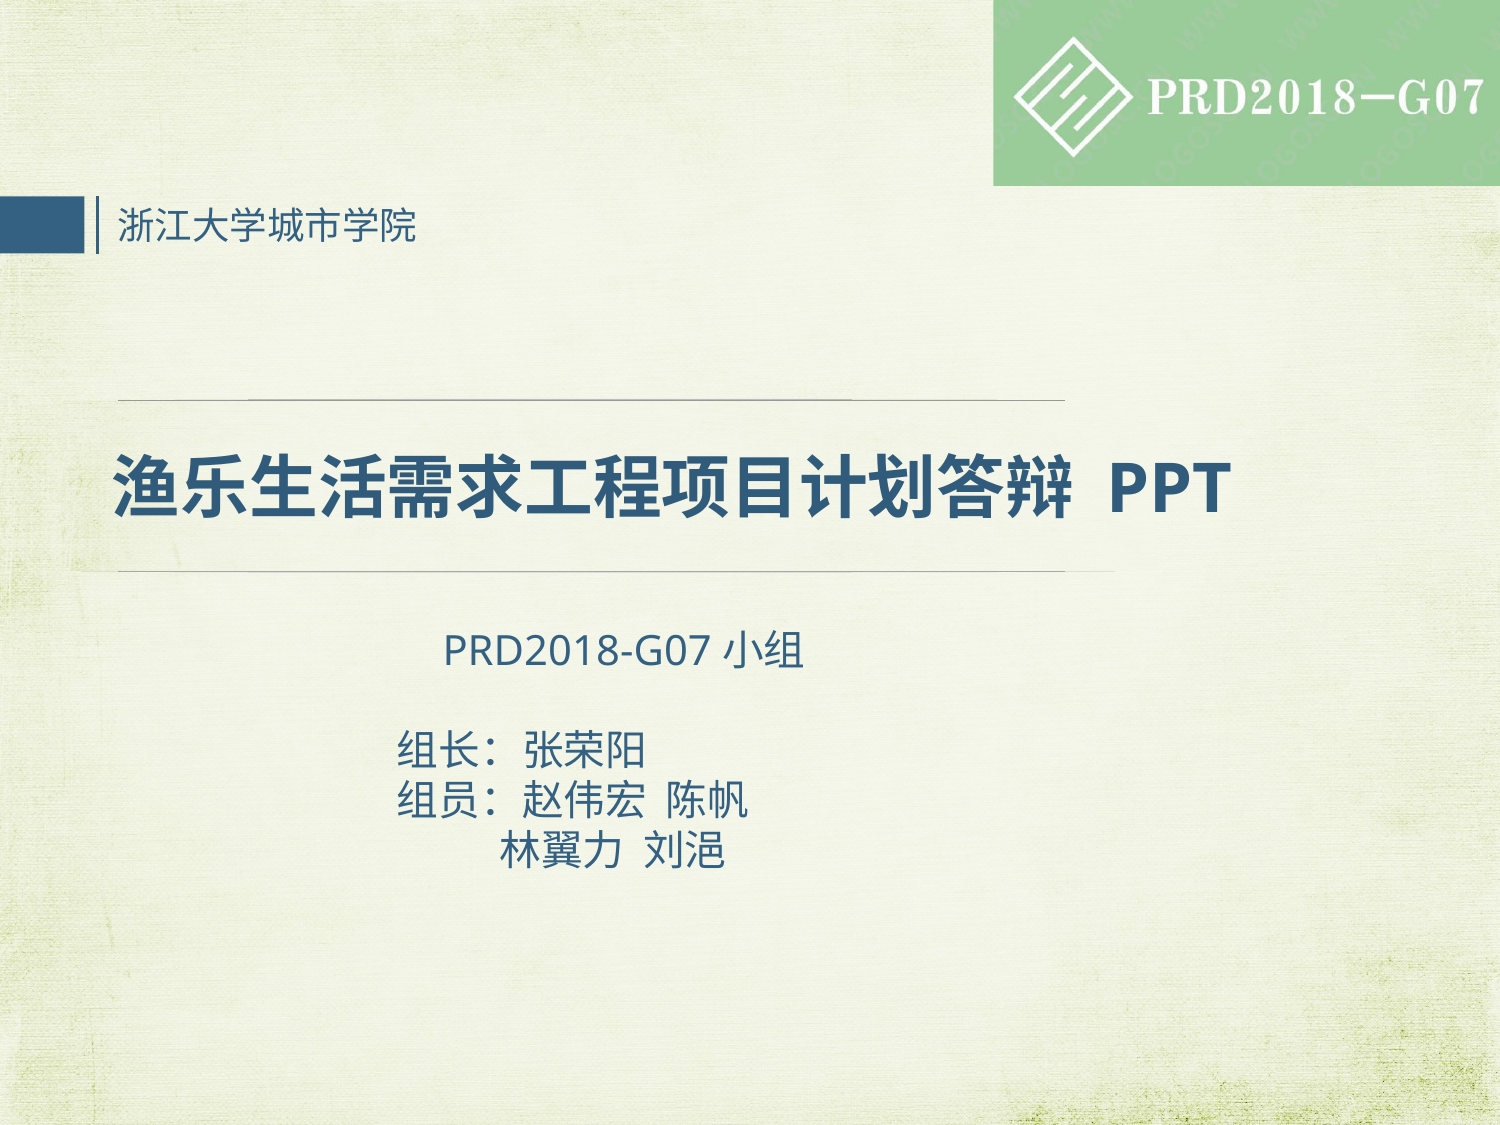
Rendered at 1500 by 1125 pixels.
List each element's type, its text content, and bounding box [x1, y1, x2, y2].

text_box PRD2018-G07小组 组长：张荣阳 组员：赵伟宏 陈帆 林翼力 刘浥 [382, 616, 867, 882]
picture [0, 0, 1500, 1125]
text_box 渔乐生活需求工程项目计划答辩 PPT [1158, 436, 1364, 534]
text_box 浙江大学城市学院 [102, 195, 461, 255]
text_box [0, 195, 85, 254]
